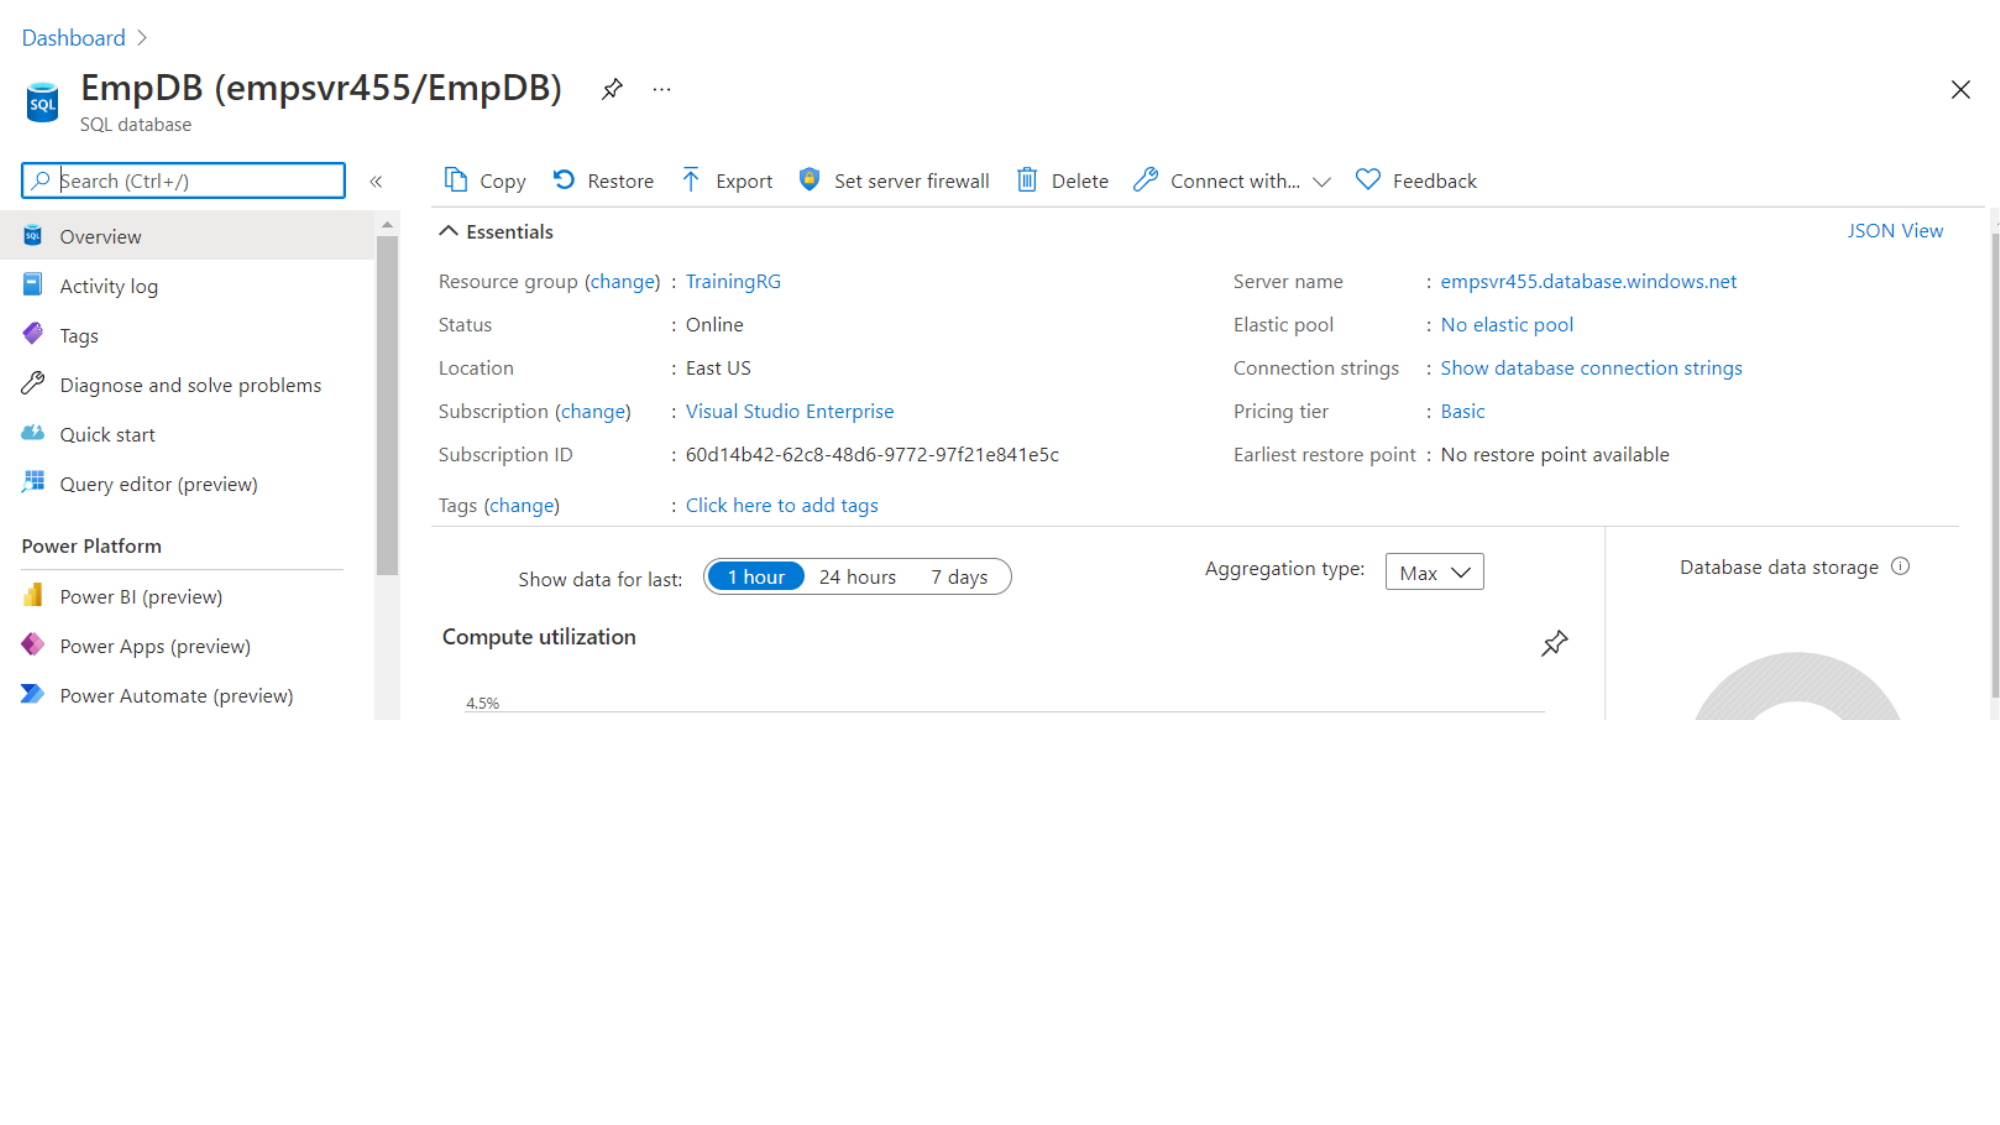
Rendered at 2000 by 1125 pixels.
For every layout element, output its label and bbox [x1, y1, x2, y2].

picture [0, 21, 2000, 721]
